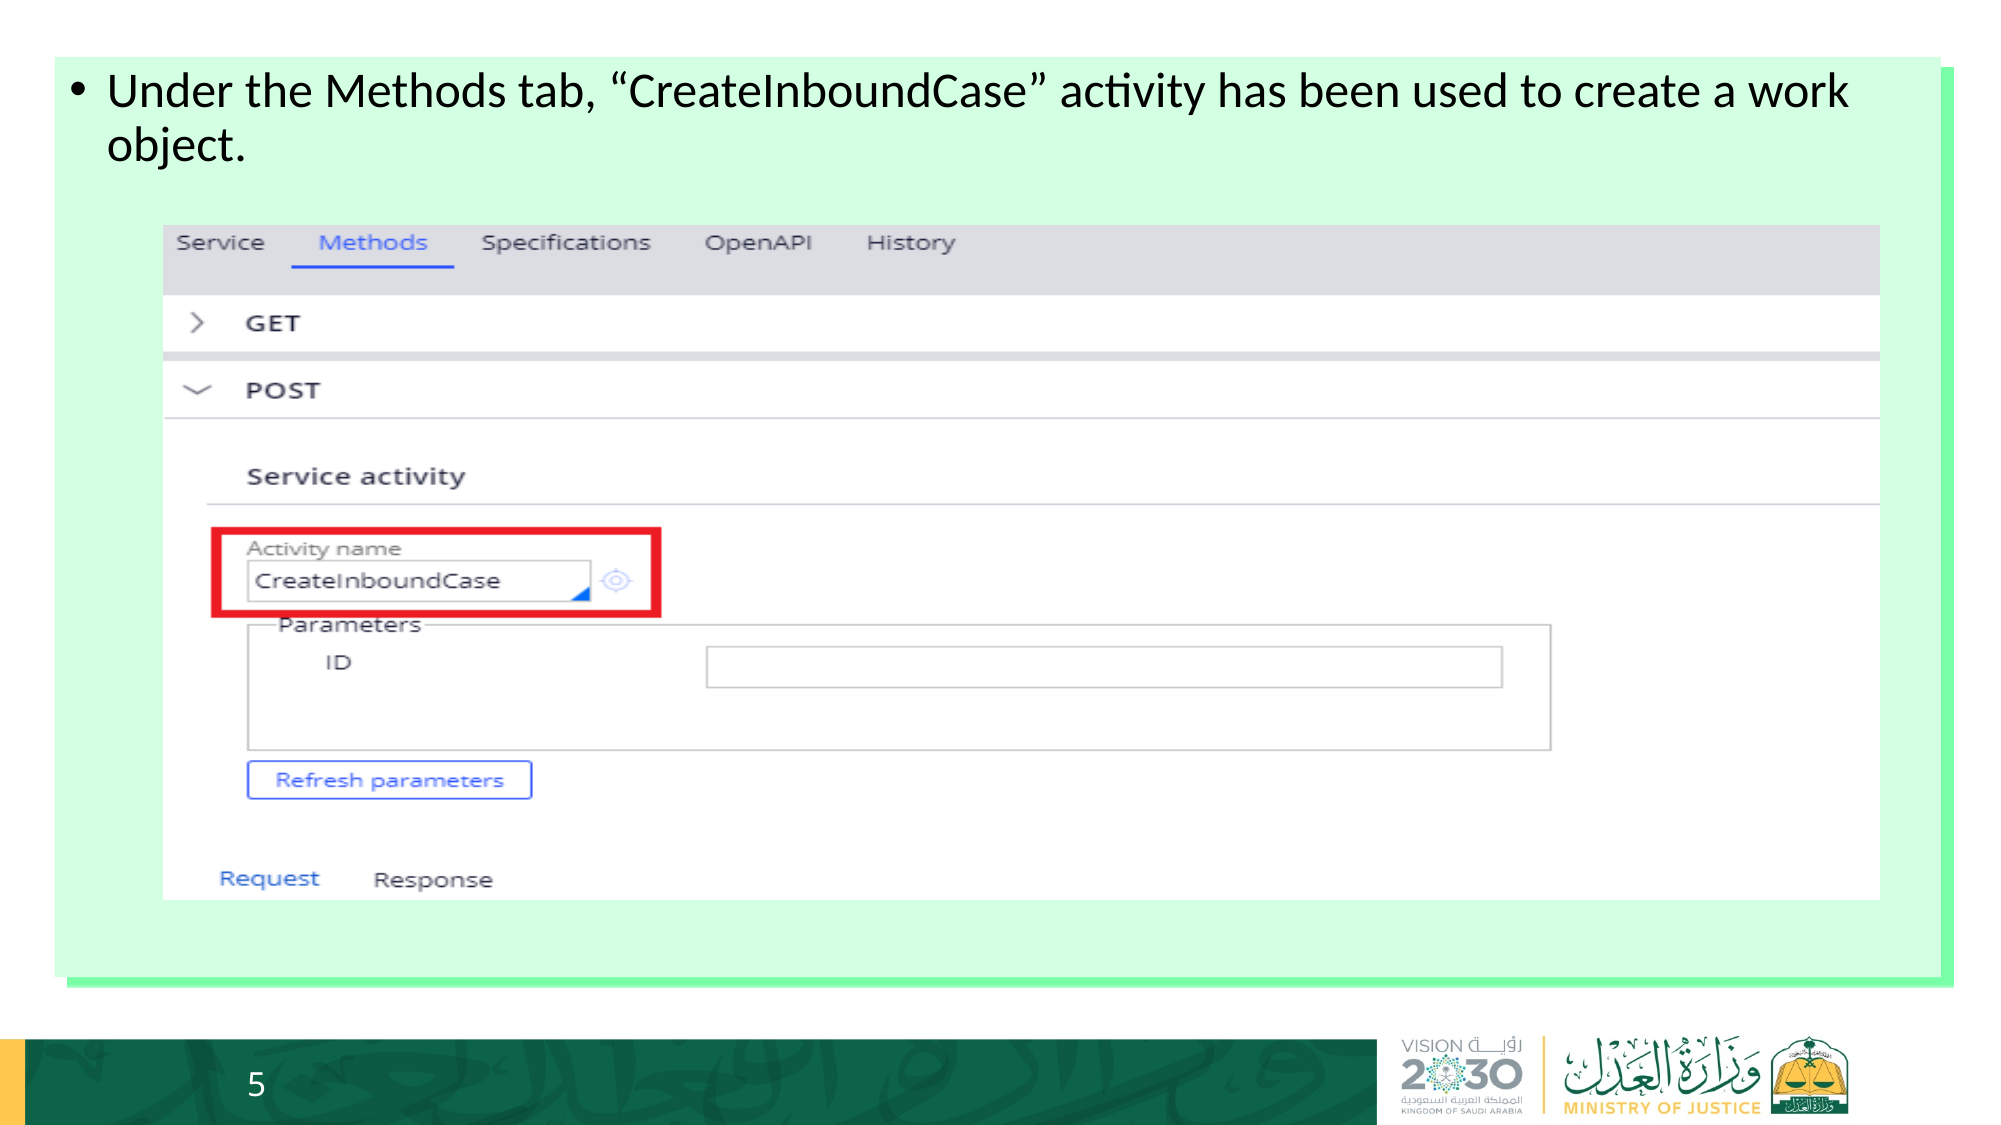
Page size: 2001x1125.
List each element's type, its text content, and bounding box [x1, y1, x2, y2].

picture [0, 1036, 1379, 1125]
text_box Under the Methods tab, “CreateInboundCase” activity has been used to create a work object. [53, 56, 1942, 978]
picture [163, 225, 1880, 900]
slide_number 5 [31, 1056, 482, 1116]
picture [1394, 1024, 1863, 1125]
